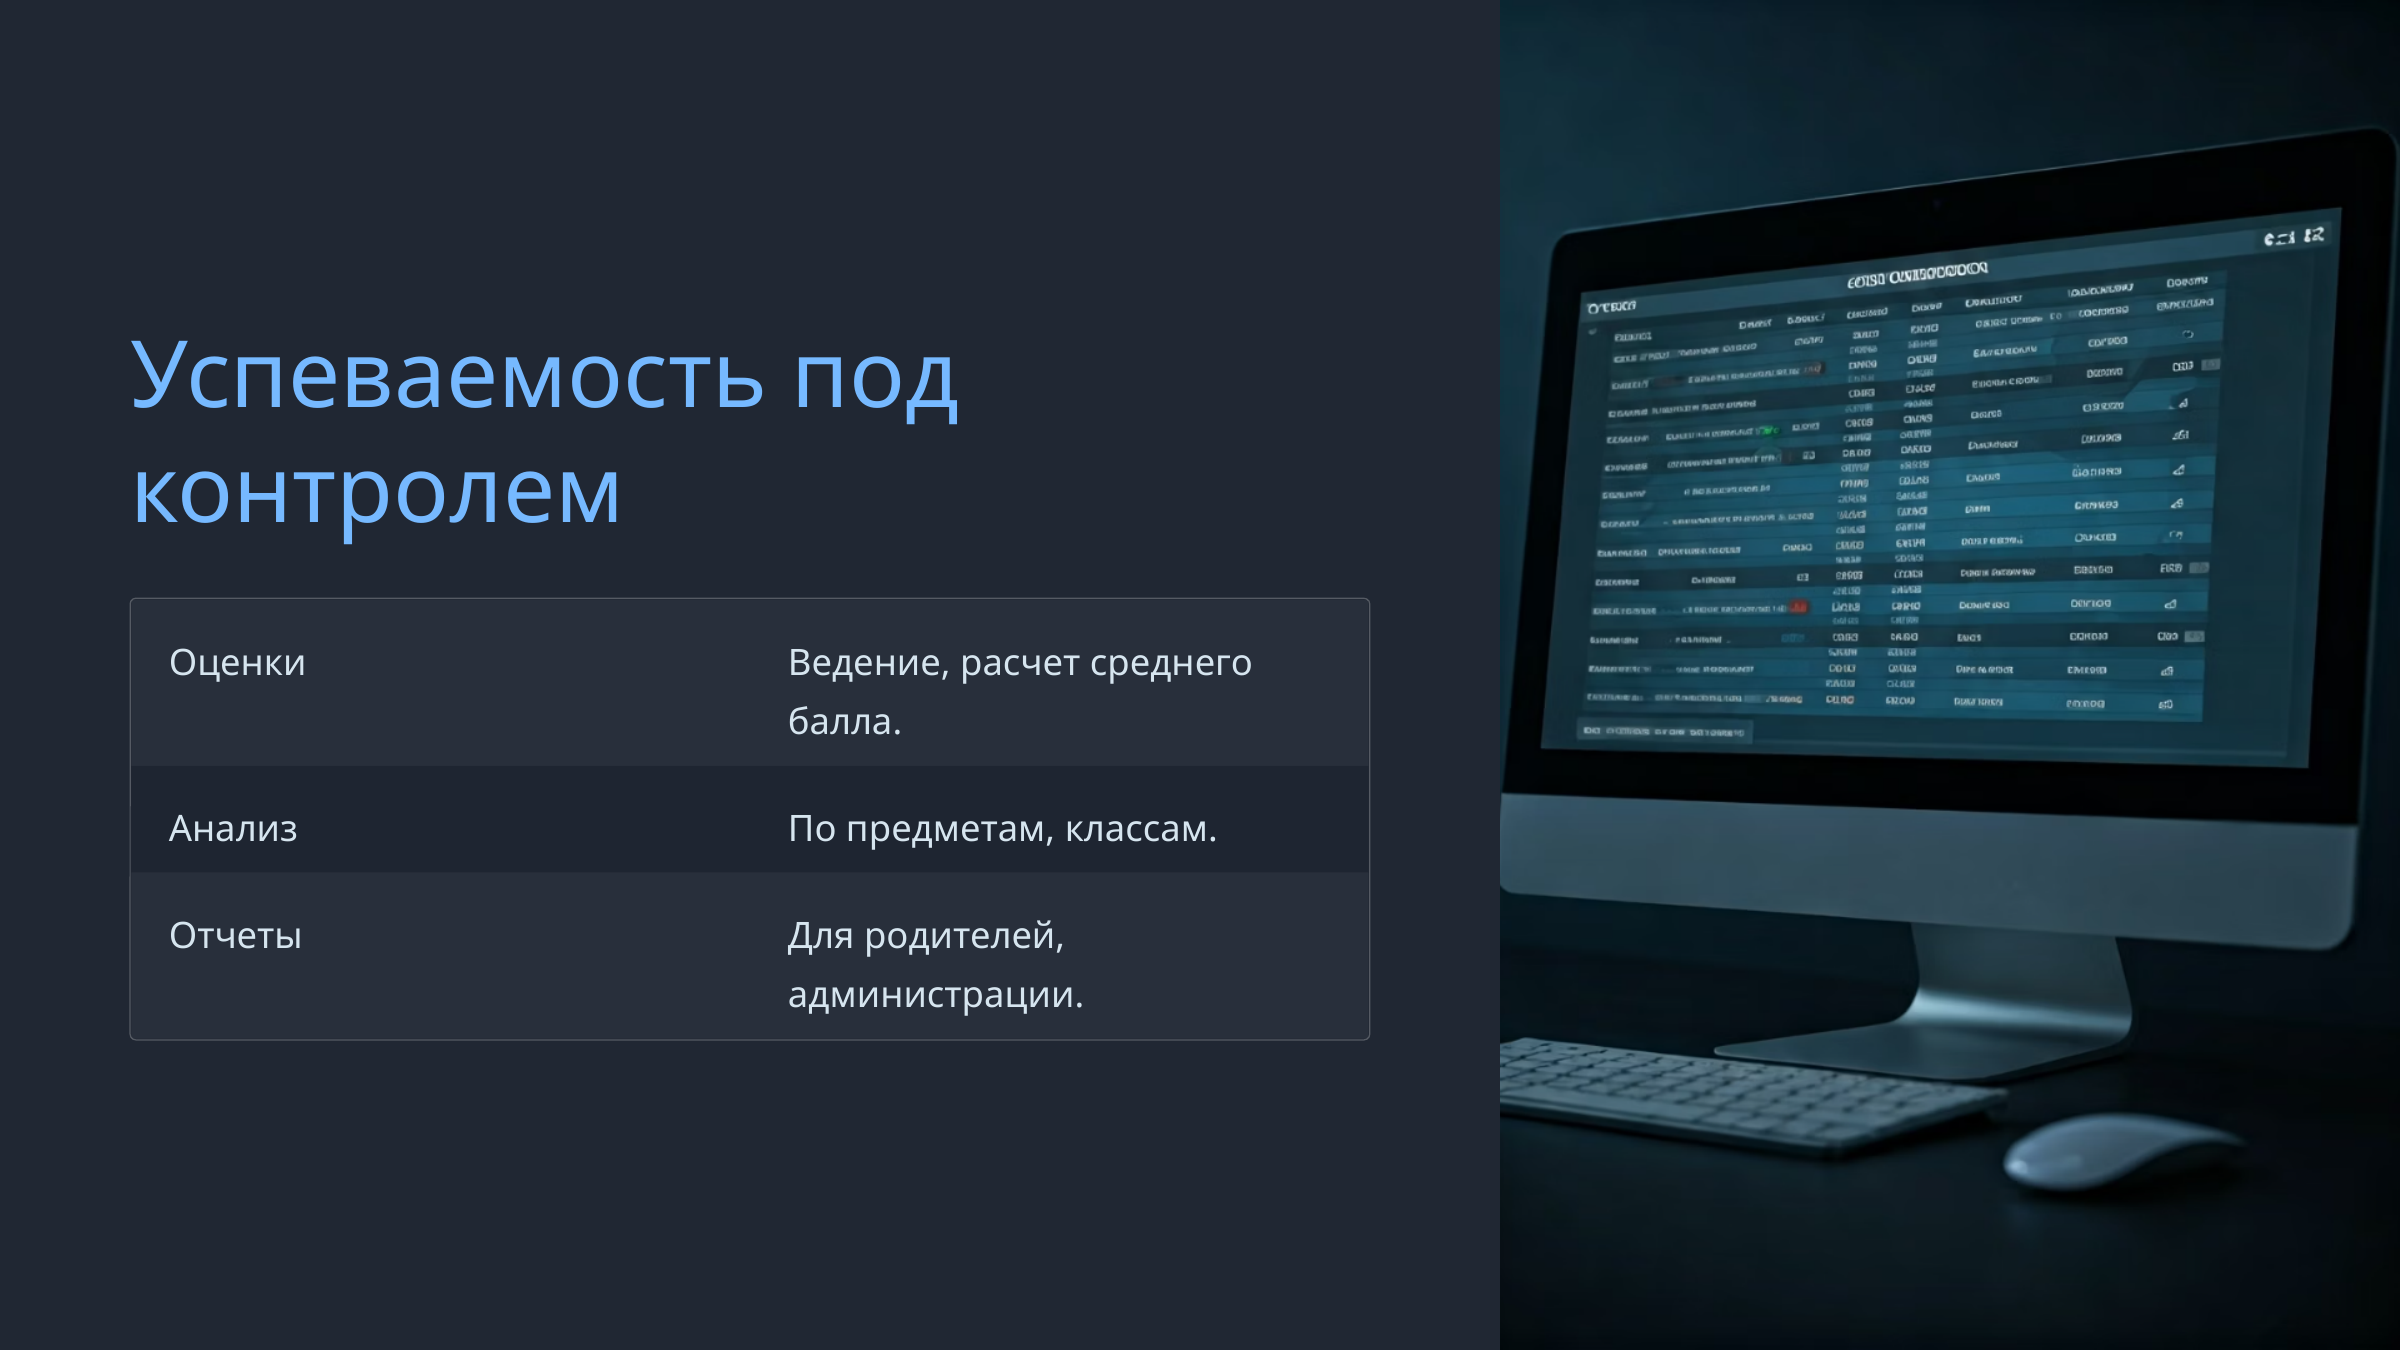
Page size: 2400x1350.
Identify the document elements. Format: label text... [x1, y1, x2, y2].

text_box Анализ [168, 789, 713, 849]
text_box Отчеты [168, 896, 713, 956]
text_box Ведение, расчет среднего балла. [787, 623, 1332, 743]
text_box Оценки [168, 623, 713, 683]
text_box [131, 765, 1369, 872]
text_box Успеваемость под контролем [130, 309, 1370, 543]
text_box По предметам, классам. [787, 789, 1332, 849]
text_box Для родителей, администрации. [787, 896, 1332, 1016]
text_box [131, 872, 1369, 1039]
picture [1499, 0, 2400, 1350]
text_box [131, 599, 1369, 765]
